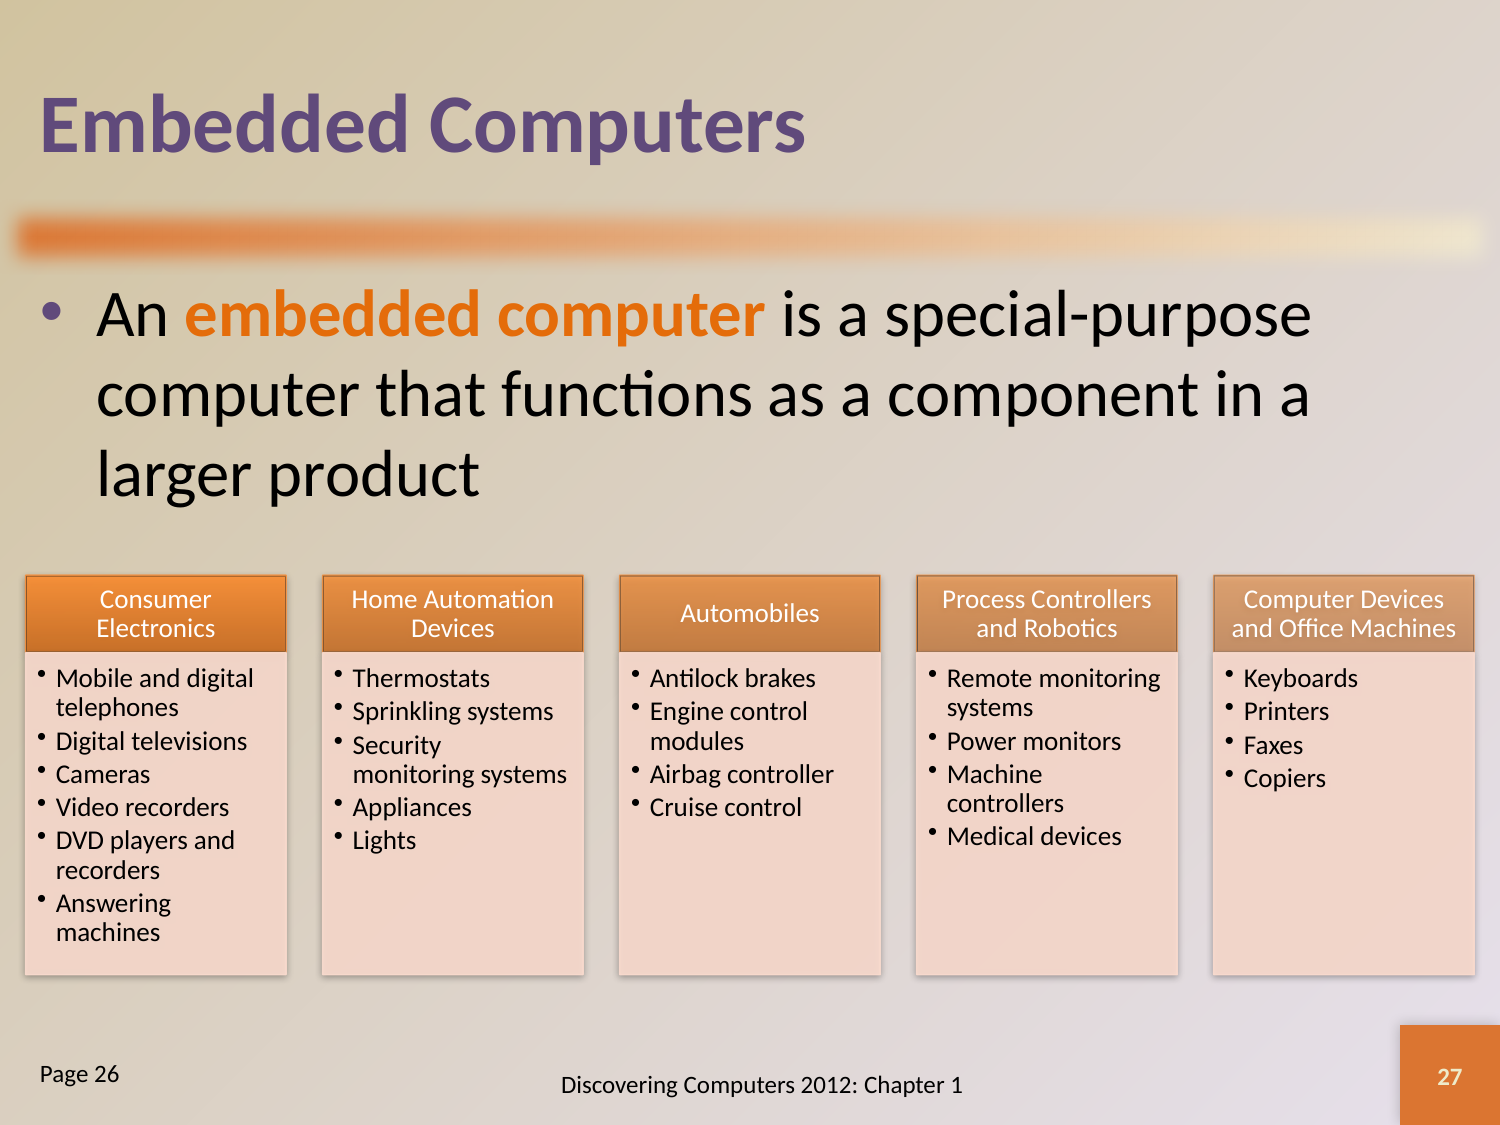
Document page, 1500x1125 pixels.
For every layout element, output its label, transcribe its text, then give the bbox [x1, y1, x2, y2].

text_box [24, 512, 1476, 1038]
list Page 26 [24, 1050, 300, 1125]
slide_number 27 [1400, 1025, 1500, 1125]
footer Discovering Computers 2012: Chapter 1 [450, 1047, 1075, 1125]
title Embedded Computers [24, 24, 1475, 213]
list An embedded computer is a special-purpose computer that functions as a component in a larger product [24, 262, 1475, 511]
